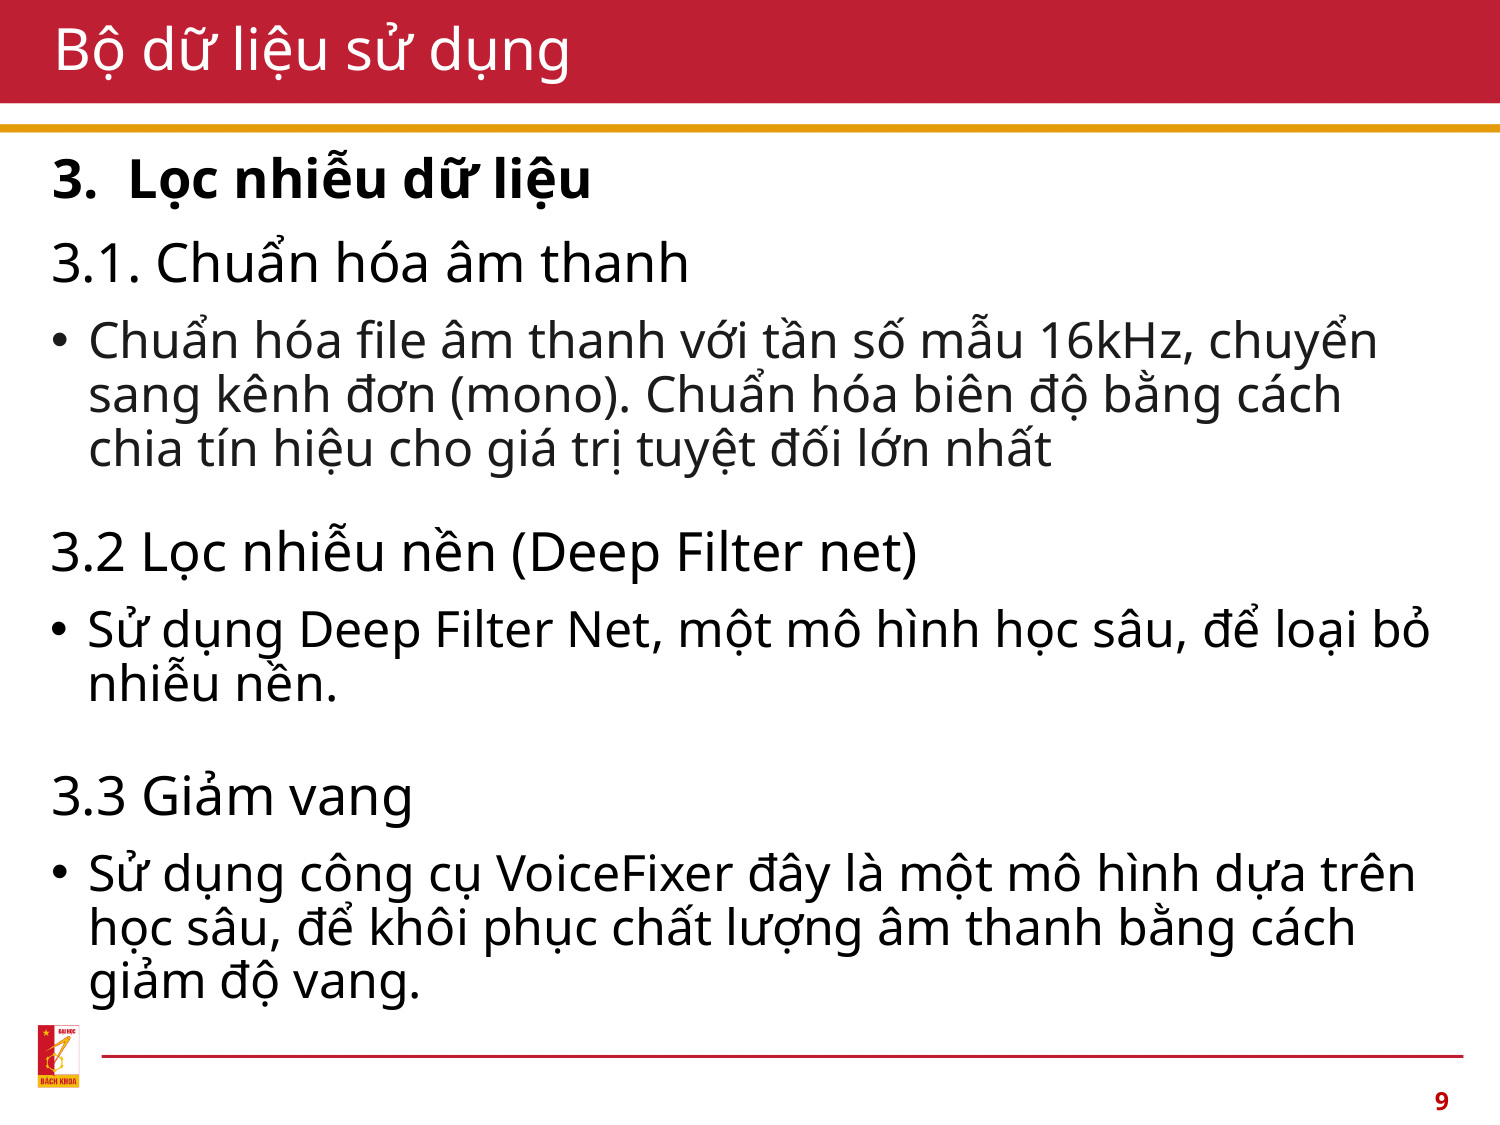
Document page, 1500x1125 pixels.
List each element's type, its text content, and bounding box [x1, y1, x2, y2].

title Bộ dữ liệu sử dụng [38, 12, 1462, 87]
text_box 3. Lọc nhiễu dữ liệu [37, 137, 620, 218]
picture [0, 0, 1500, 1125]
text_box 3.2 Lọc nhiễu nền (Deep Filter net) Sử dụng Deep Filter Net, một mô hình học sâu, để loại bỏ nhiễu nền. [35, 517, 1461, 733]
text_box 3.3 Giảm vang Sử dụng công cụ VoiceFixer đây là một mô hình dựa trên học sâu, để khôi phục chất lượng âm thanh bằng cách giảm độ vang. [36, 760, 1459, 1035]
slide_number 9 [1126, 1078, 1464, 1125]
list 3.1. Chuẩn hóa âm thanh Chuẩn hóa file âm thanh với tần số mẫu 16kHz, chuyển sang kênh đơn (mono). Chuẩn hóa biên độ bằng cách chia tín hiệu cho giá trị tuyệt đối lớn nhất [36, 228, 1459, 517]
